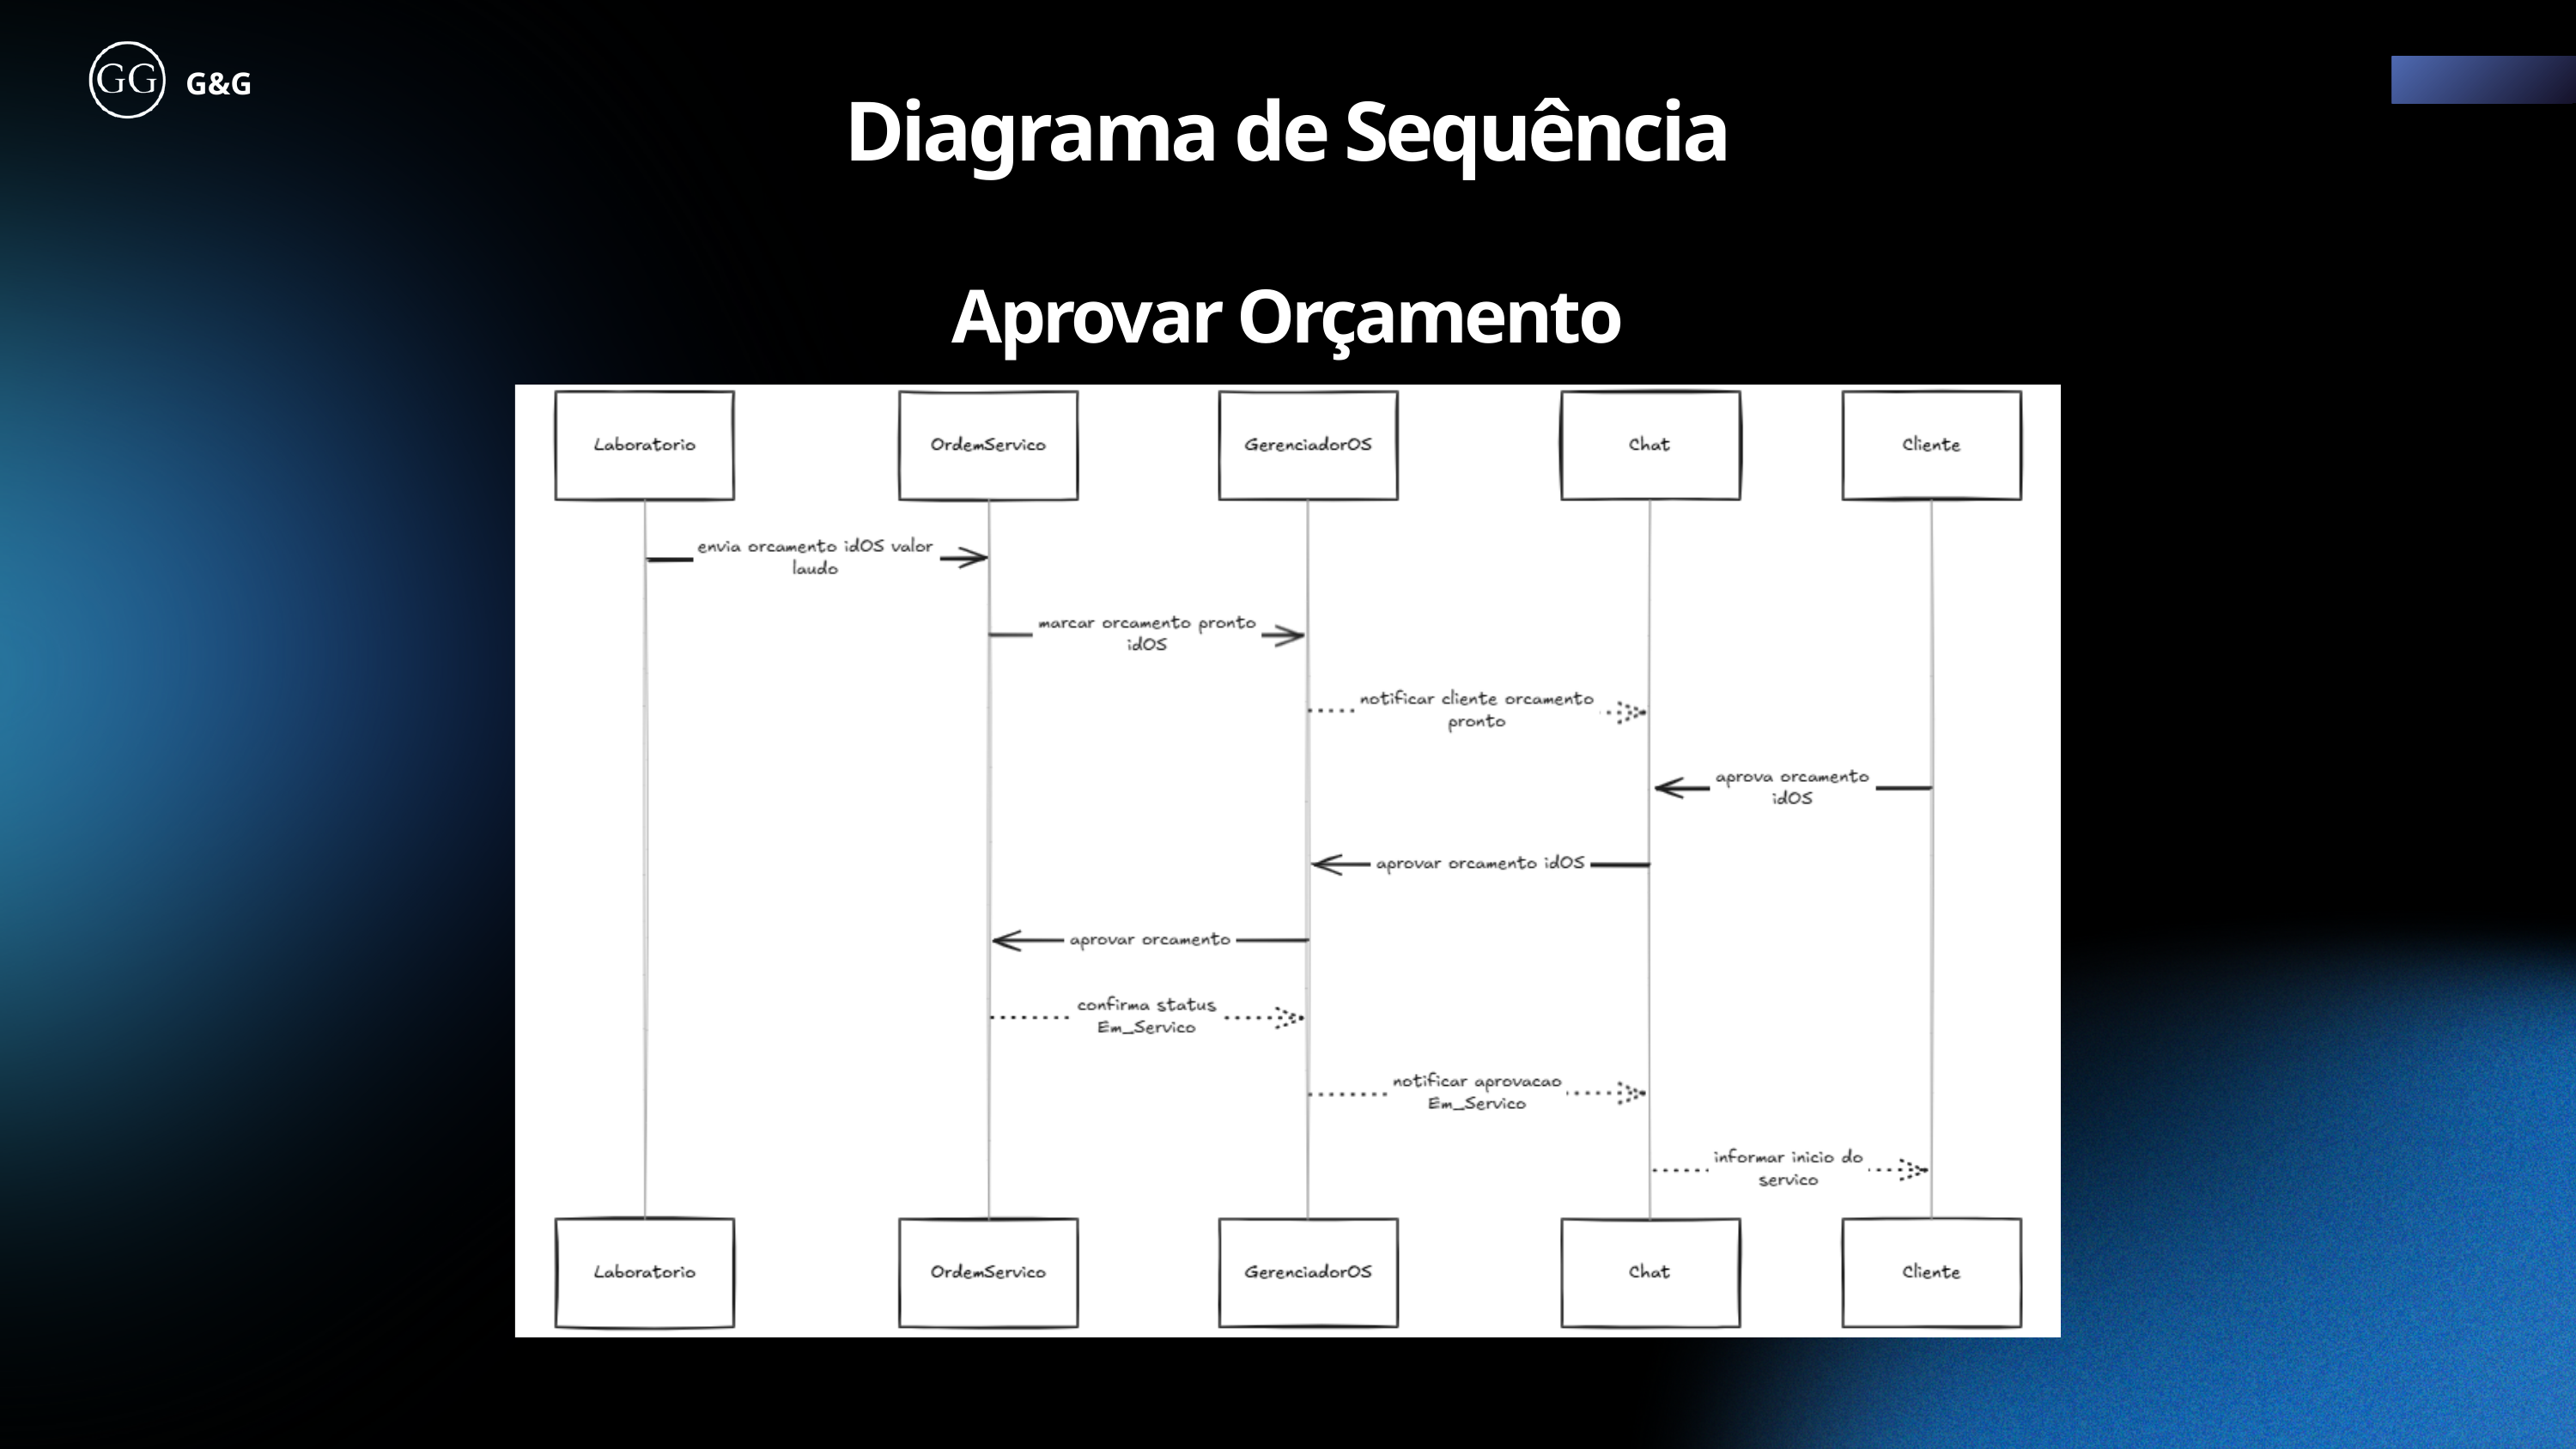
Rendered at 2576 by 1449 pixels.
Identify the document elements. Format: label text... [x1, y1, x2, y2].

text_box [514, 385, 2061, 1337]
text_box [2391, 56, 2576, 104]
text_box G&G [203, 58, 574, 101]
text_box [52, 4, 203, 155]
text_box Diagrama de Sequência Aprovar Orçamento [799, 82, 1777, 358]
text_box [0, 0, 1010, 1449]
text_box [1462, 904, 2576, 1449]
